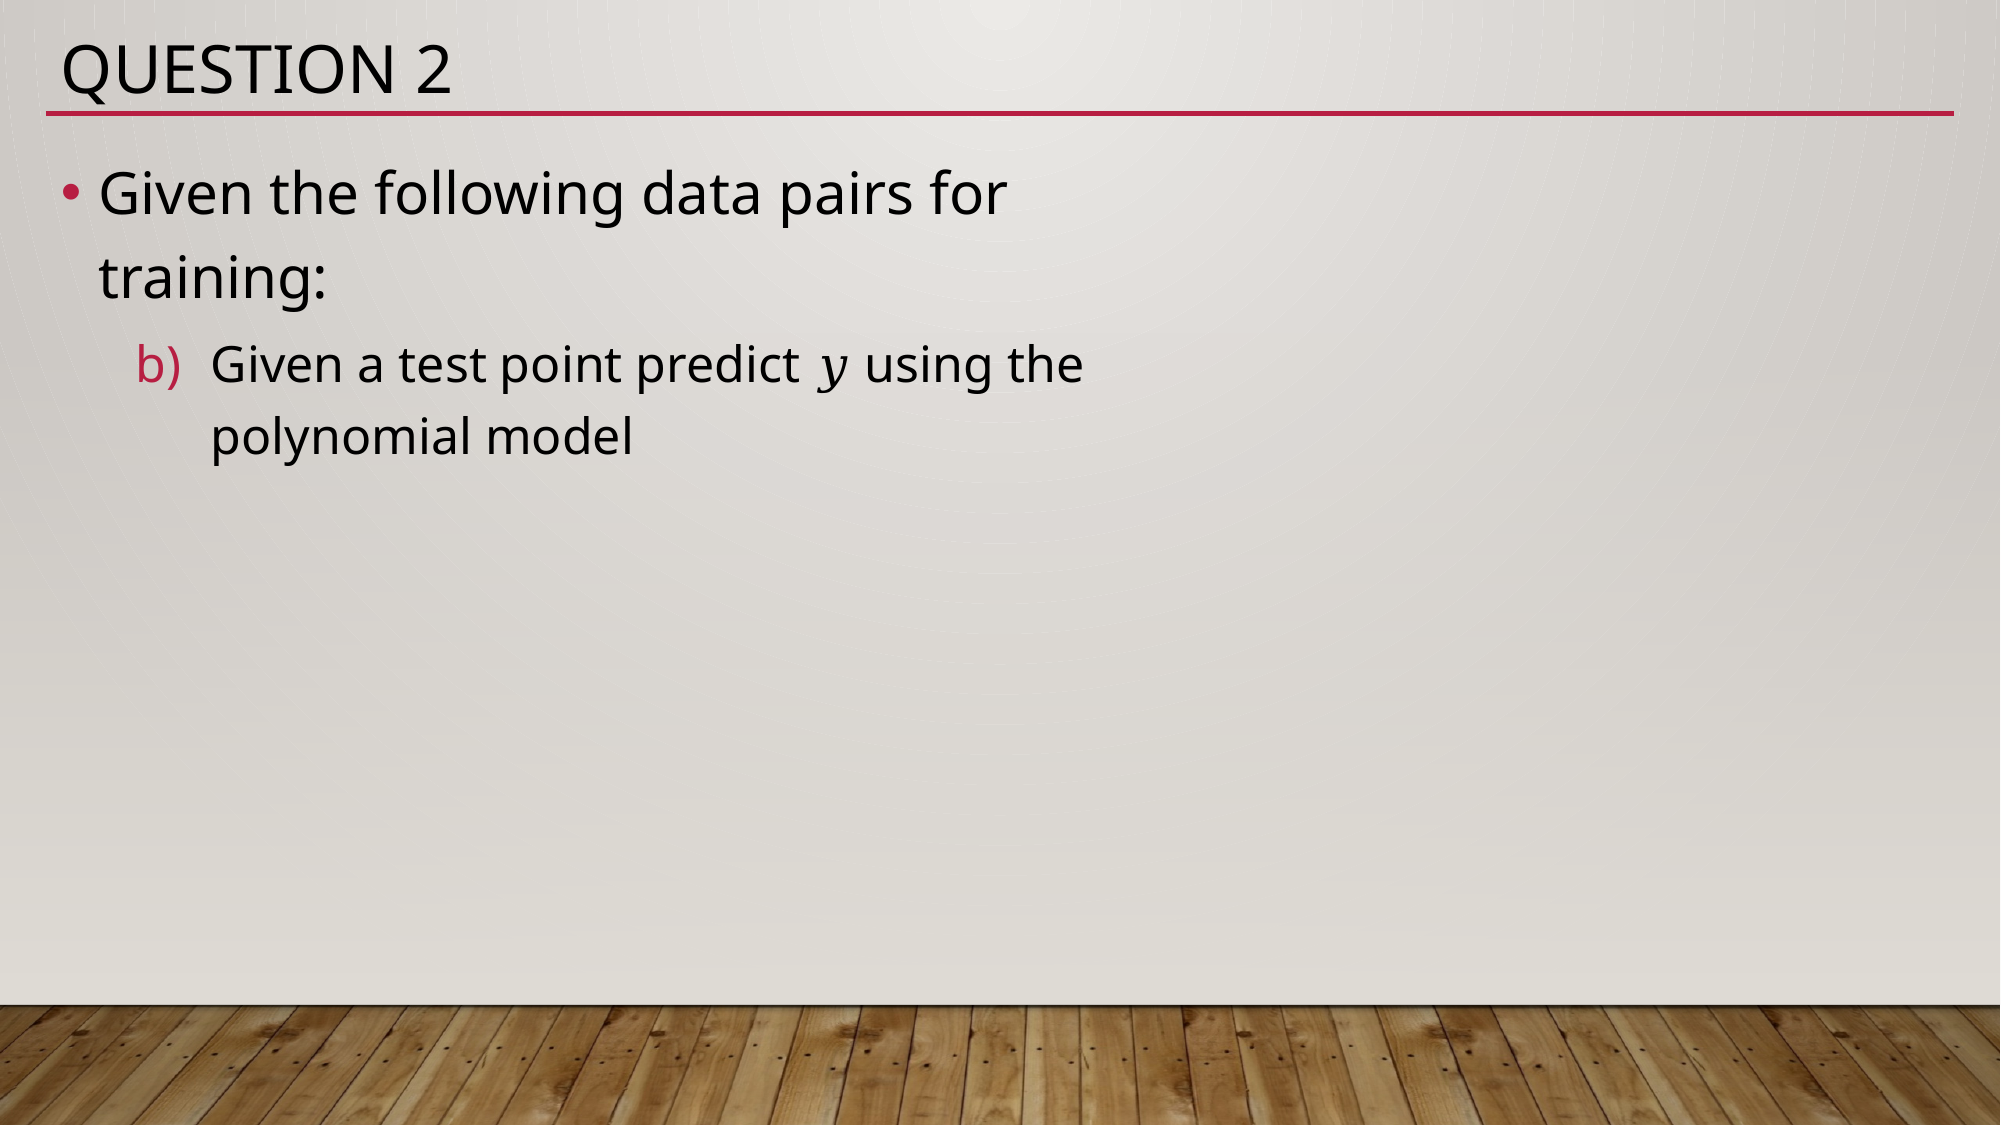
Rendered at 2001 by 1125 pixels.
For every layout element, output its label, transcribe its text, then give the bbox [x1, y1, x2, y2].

title Question 2 [45, 28, 1954, 201]
picture [0, 1005, 2000, 1125]
